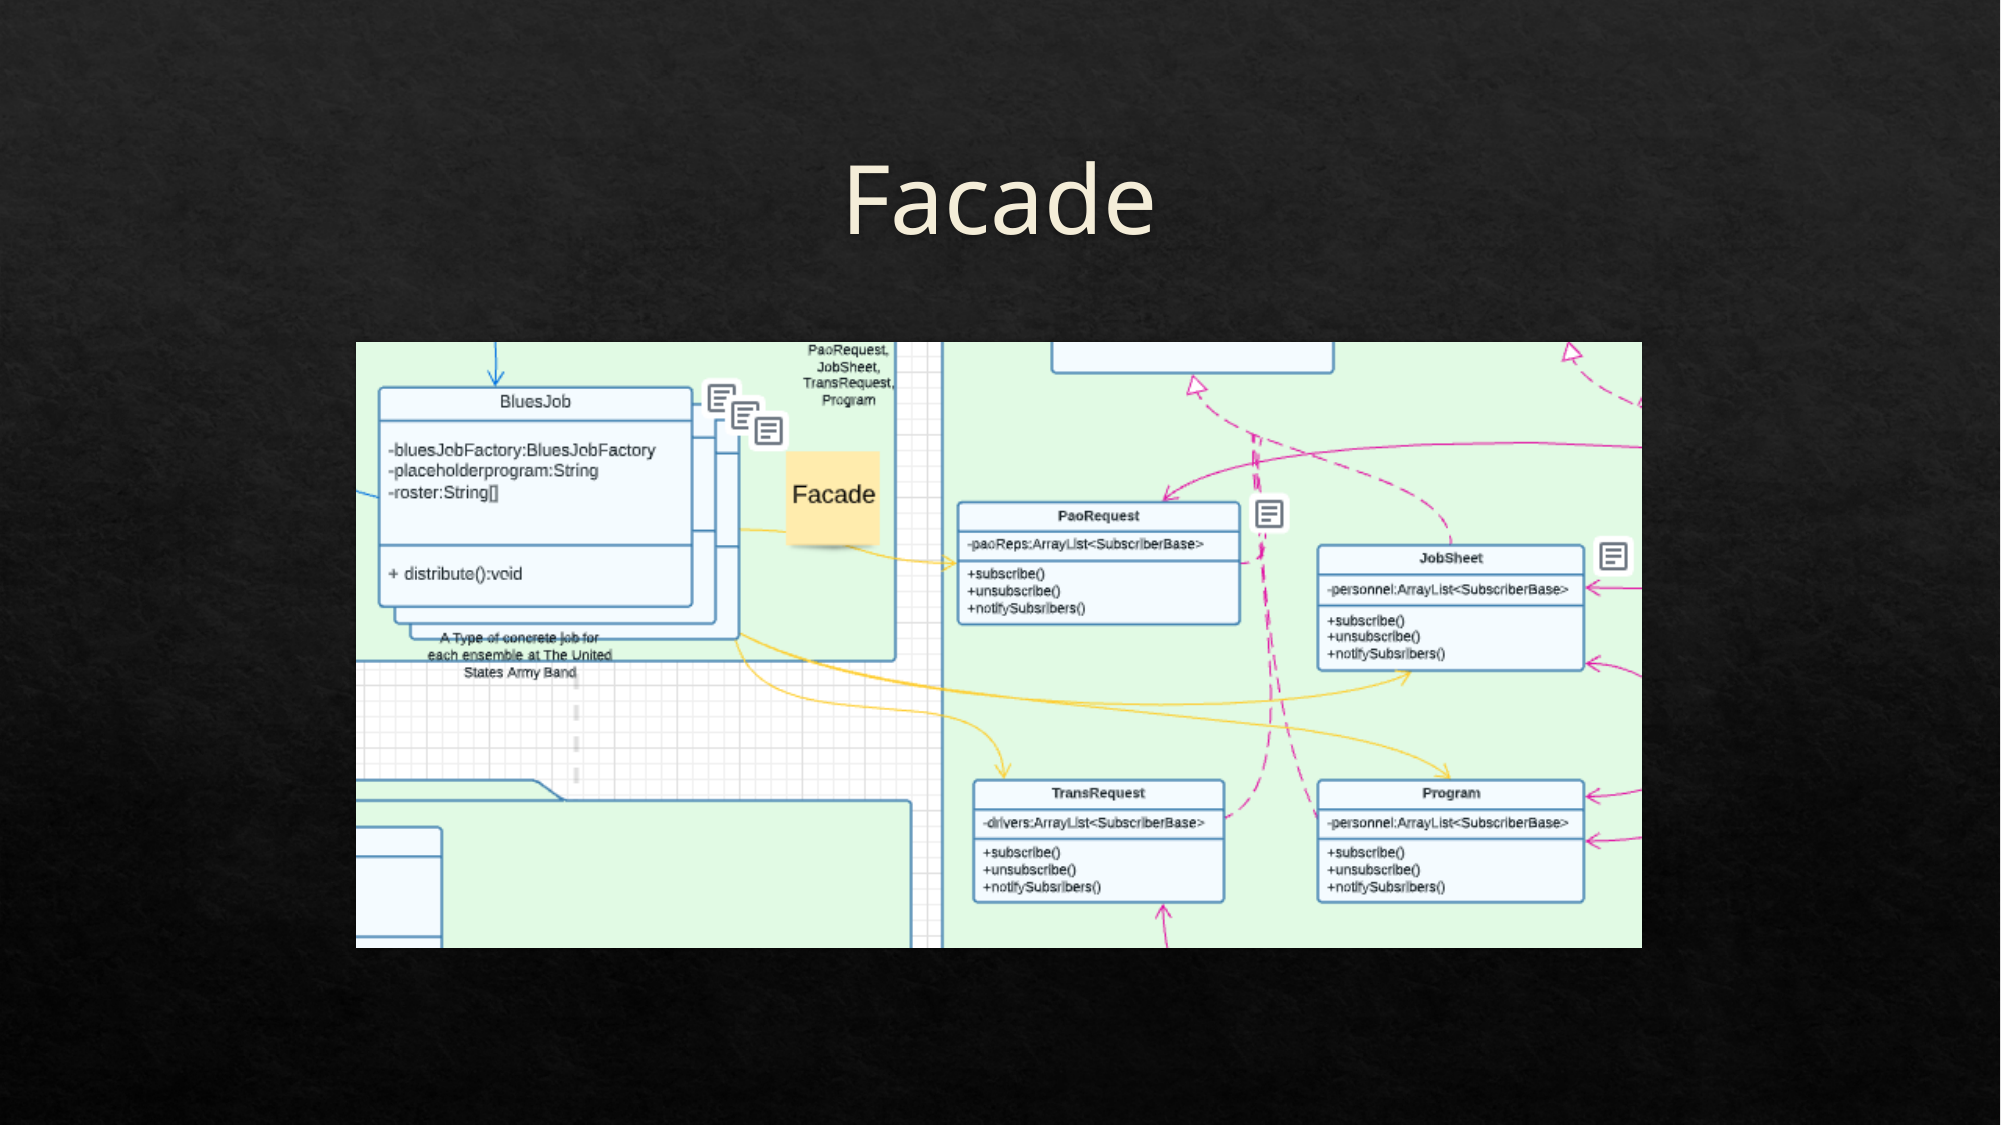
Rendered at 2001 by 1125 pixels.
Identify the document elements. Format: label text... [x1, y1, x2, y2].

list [356, 342, 1642, 948]
title Facade [149, 99, 1849, 307]
